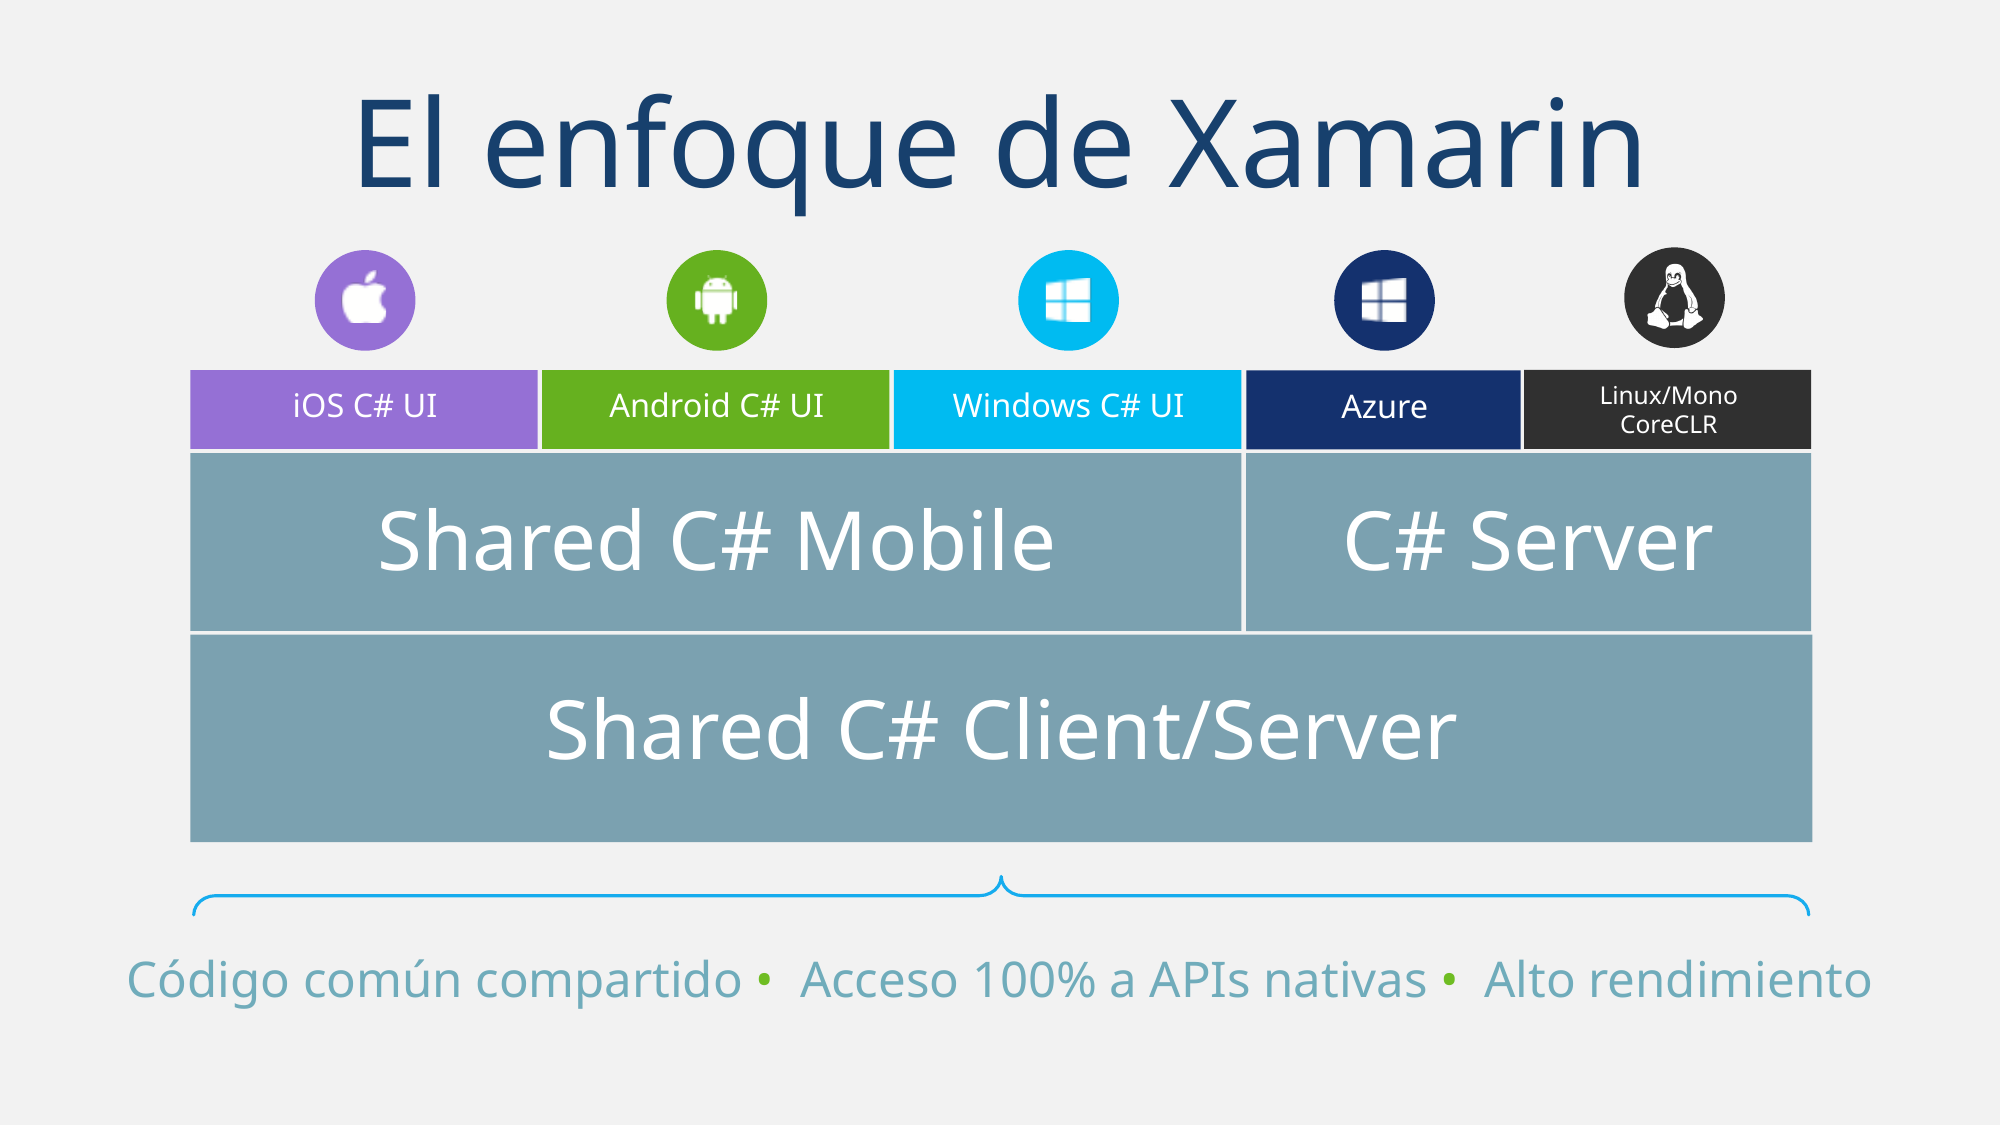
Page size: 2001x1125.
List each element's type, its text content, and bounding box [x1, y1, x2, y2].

text_box Código común compartido • Acceso 100% a APIs nativas • Alto rendimiento [68, 925, 1932, 1032]
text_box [190, 247, 1812, 916]
title El enfoque de Xamarin [44, 47, 1956, 196]
